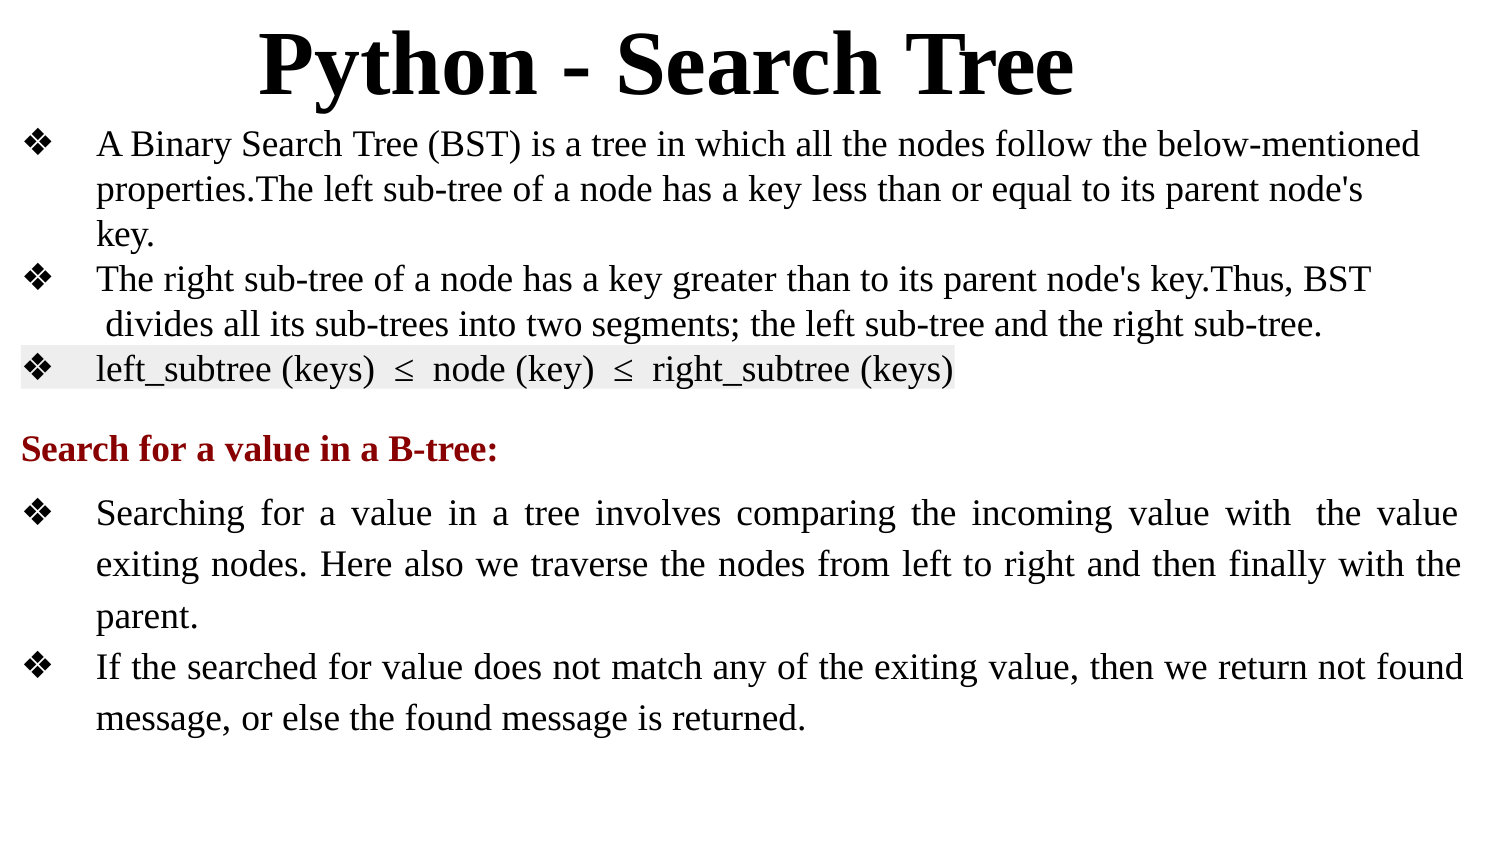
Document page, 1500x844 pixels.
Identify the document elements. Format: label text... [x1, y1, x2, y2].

text_box A Binary Search Tree (BST) is a tree in which all the nodes follow the below-mentioned properties.The left sub-tree of a node has a key less than or equal to its parent node's key. The right sub-tree of a node has a key greater than to its parent node's key.Thus, BST divides all its sub-trees into two segments; the left sub-tree and the right sub-tree. [18, 116, 1433, 344]
title Python - Search Tree [200, 0, 1132, 116]
text_box left_subtree (keys) ≤ node (key) ≤ right_subtree (keys) [20, 345, 955, 389]
text_box Search for a value in a B-tree: Searching for a value in a tree involves comparing the incoming value with the value exiting nodes. Here also we traverse the nodes from left to right and then finally with the parent. If the searched for value does not match any of the exiting value, then we return not found message, or else the found message is returned. [18, 403, 1475, 739]
